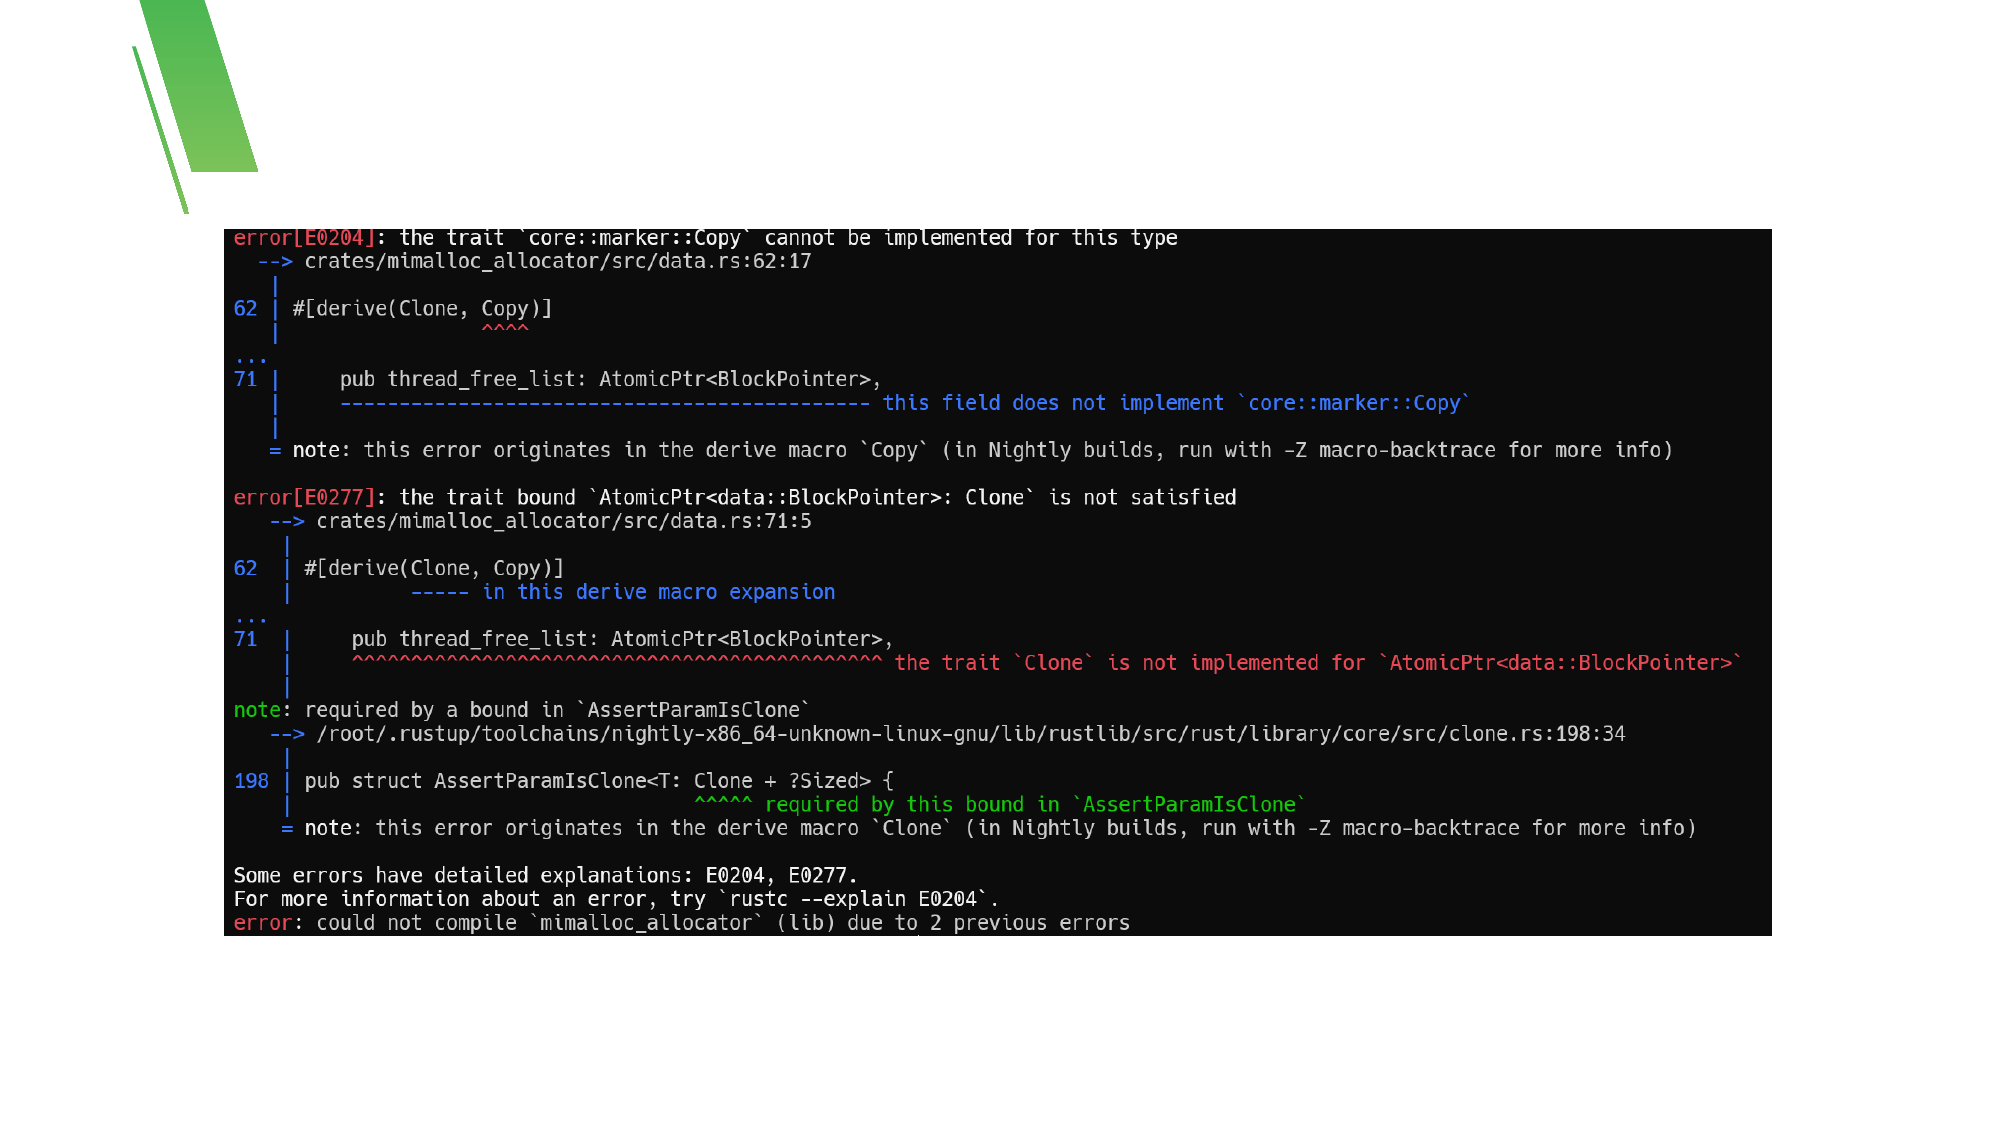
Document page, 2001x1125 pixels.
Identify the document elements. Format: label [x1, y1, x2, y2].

picture [224, 229, 1772, 936]
